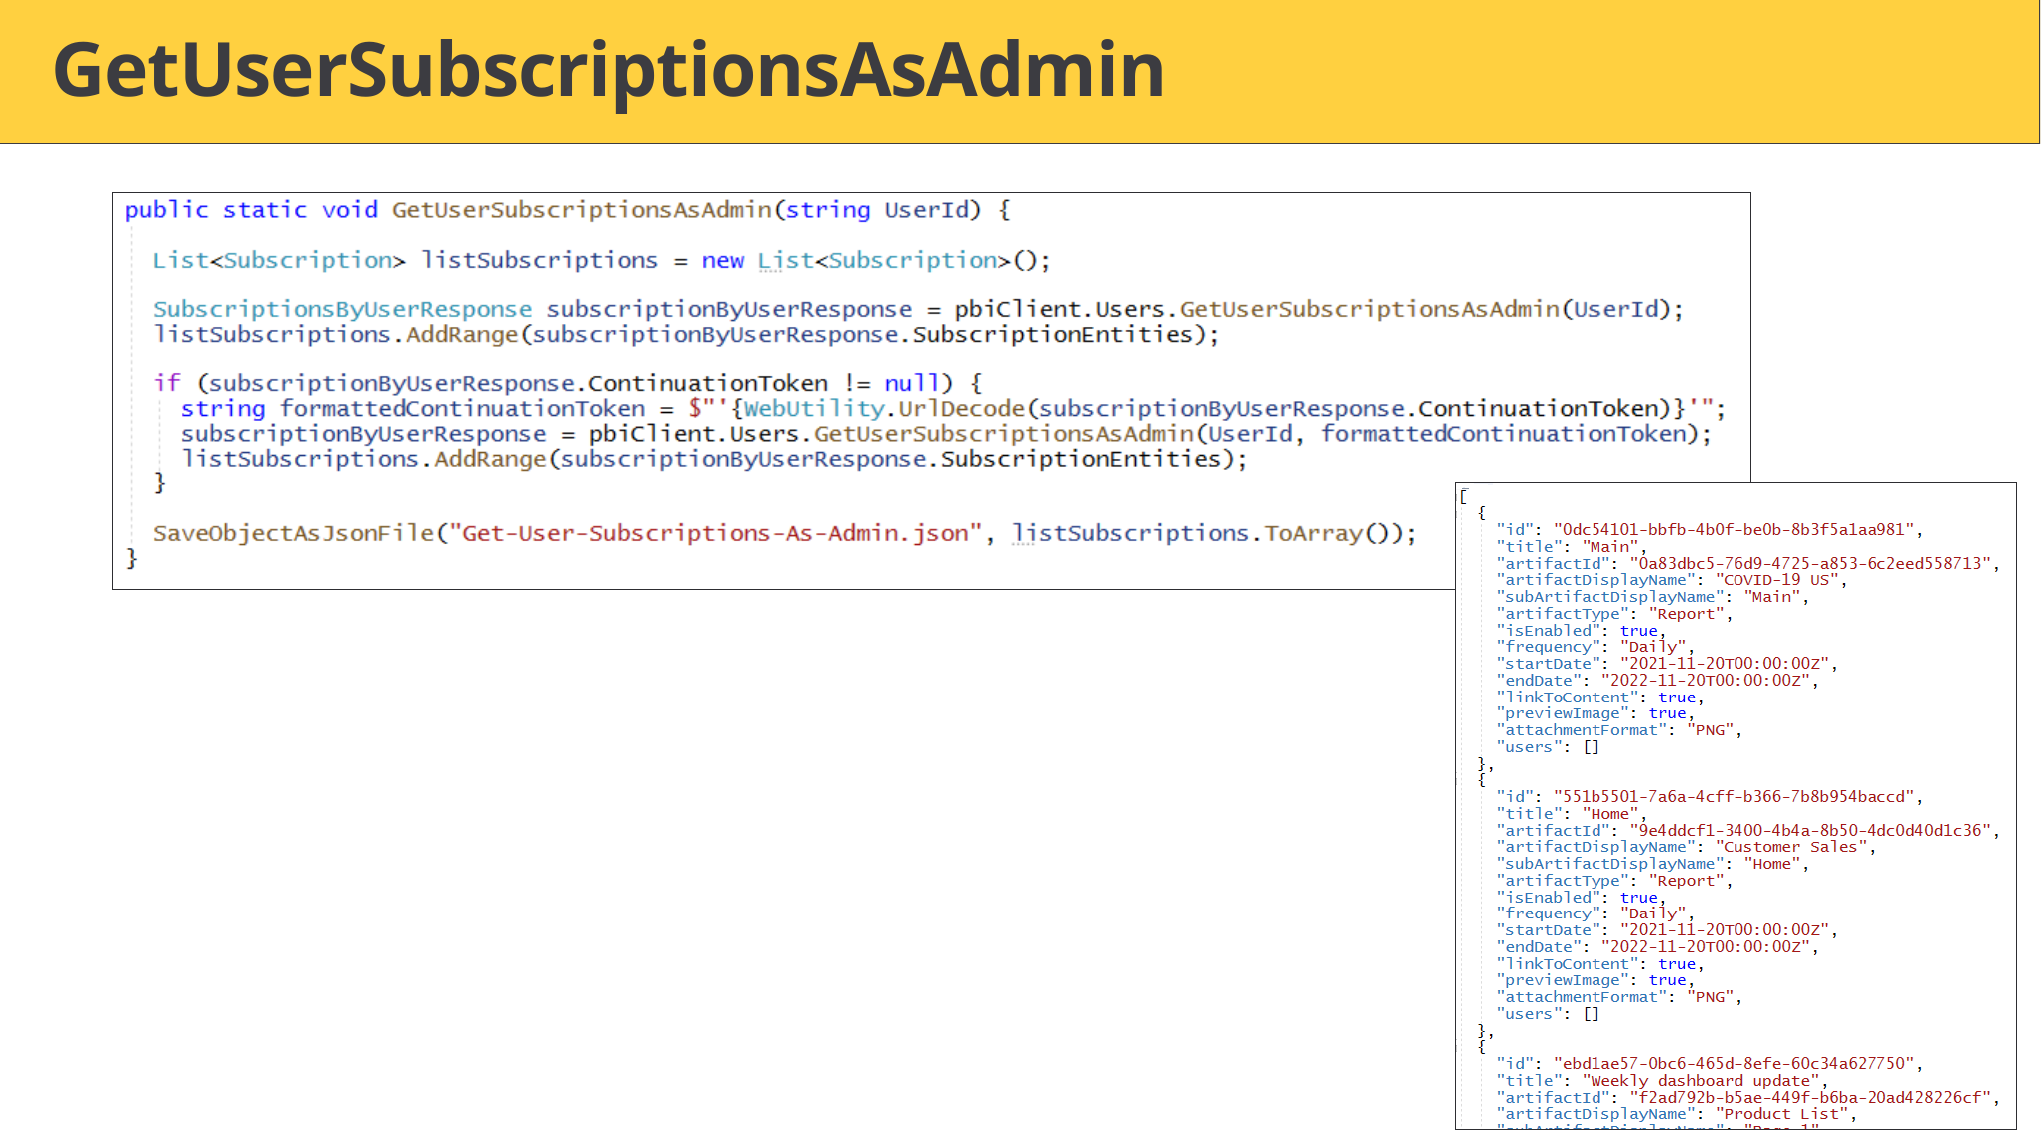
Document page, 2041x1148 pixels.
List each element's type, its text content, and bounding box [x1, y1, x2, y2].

title GetUserSubscriptionsAsAdmin [51, 31, 1988, 113]
picture [111, 191, 2017, 1130]
